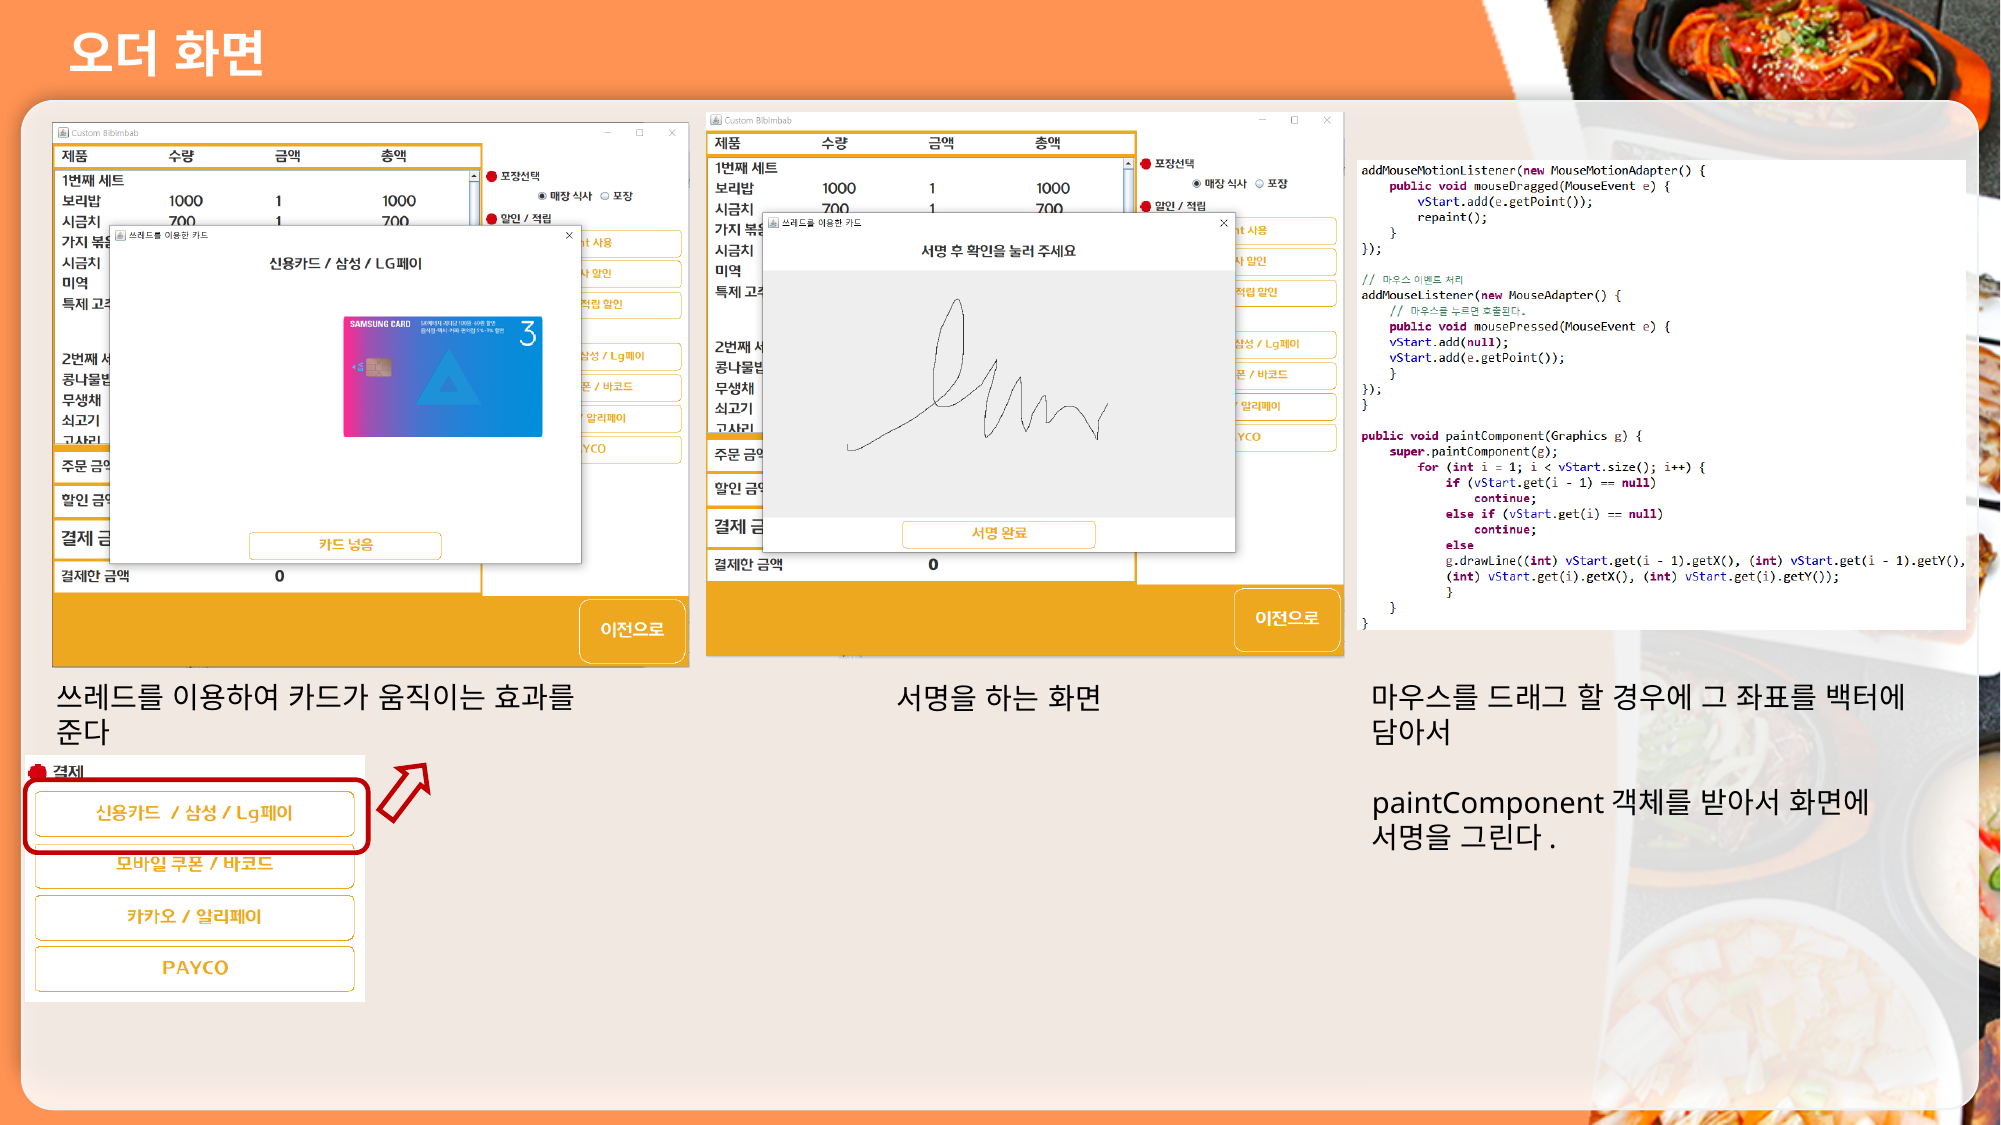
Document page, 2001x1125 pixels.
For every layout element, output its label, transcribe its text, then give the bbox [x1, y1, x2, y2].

text_box [20, 100, 1979, 1111]
picture [52, 122, 690, 668]
text_box [377, 764, 429, 823]
picture [706, 112, 1345, 659]
picture [0, 0, 2001, 1125]
text_box 쓰레드를 이용하여 카드가 움직이는 효과를 준다 [41, 672, 645, 757]
picture [25, 755, 365, 1002]
text_box 마우스를 드래그 할 경우에 그 좌표를 백터에 담아서 paintComponent객체를 받아서 화면에 서명을 그린다. [1357, 672, 1959, 862]
text_box 서명을 하는 화면 [881, 672, 1118, 723]
text_box [365, 782, 370, 851]
picture [1356, 160, 1966, 630]
text_box 오더 화면 [0, 9, 336, 104]
